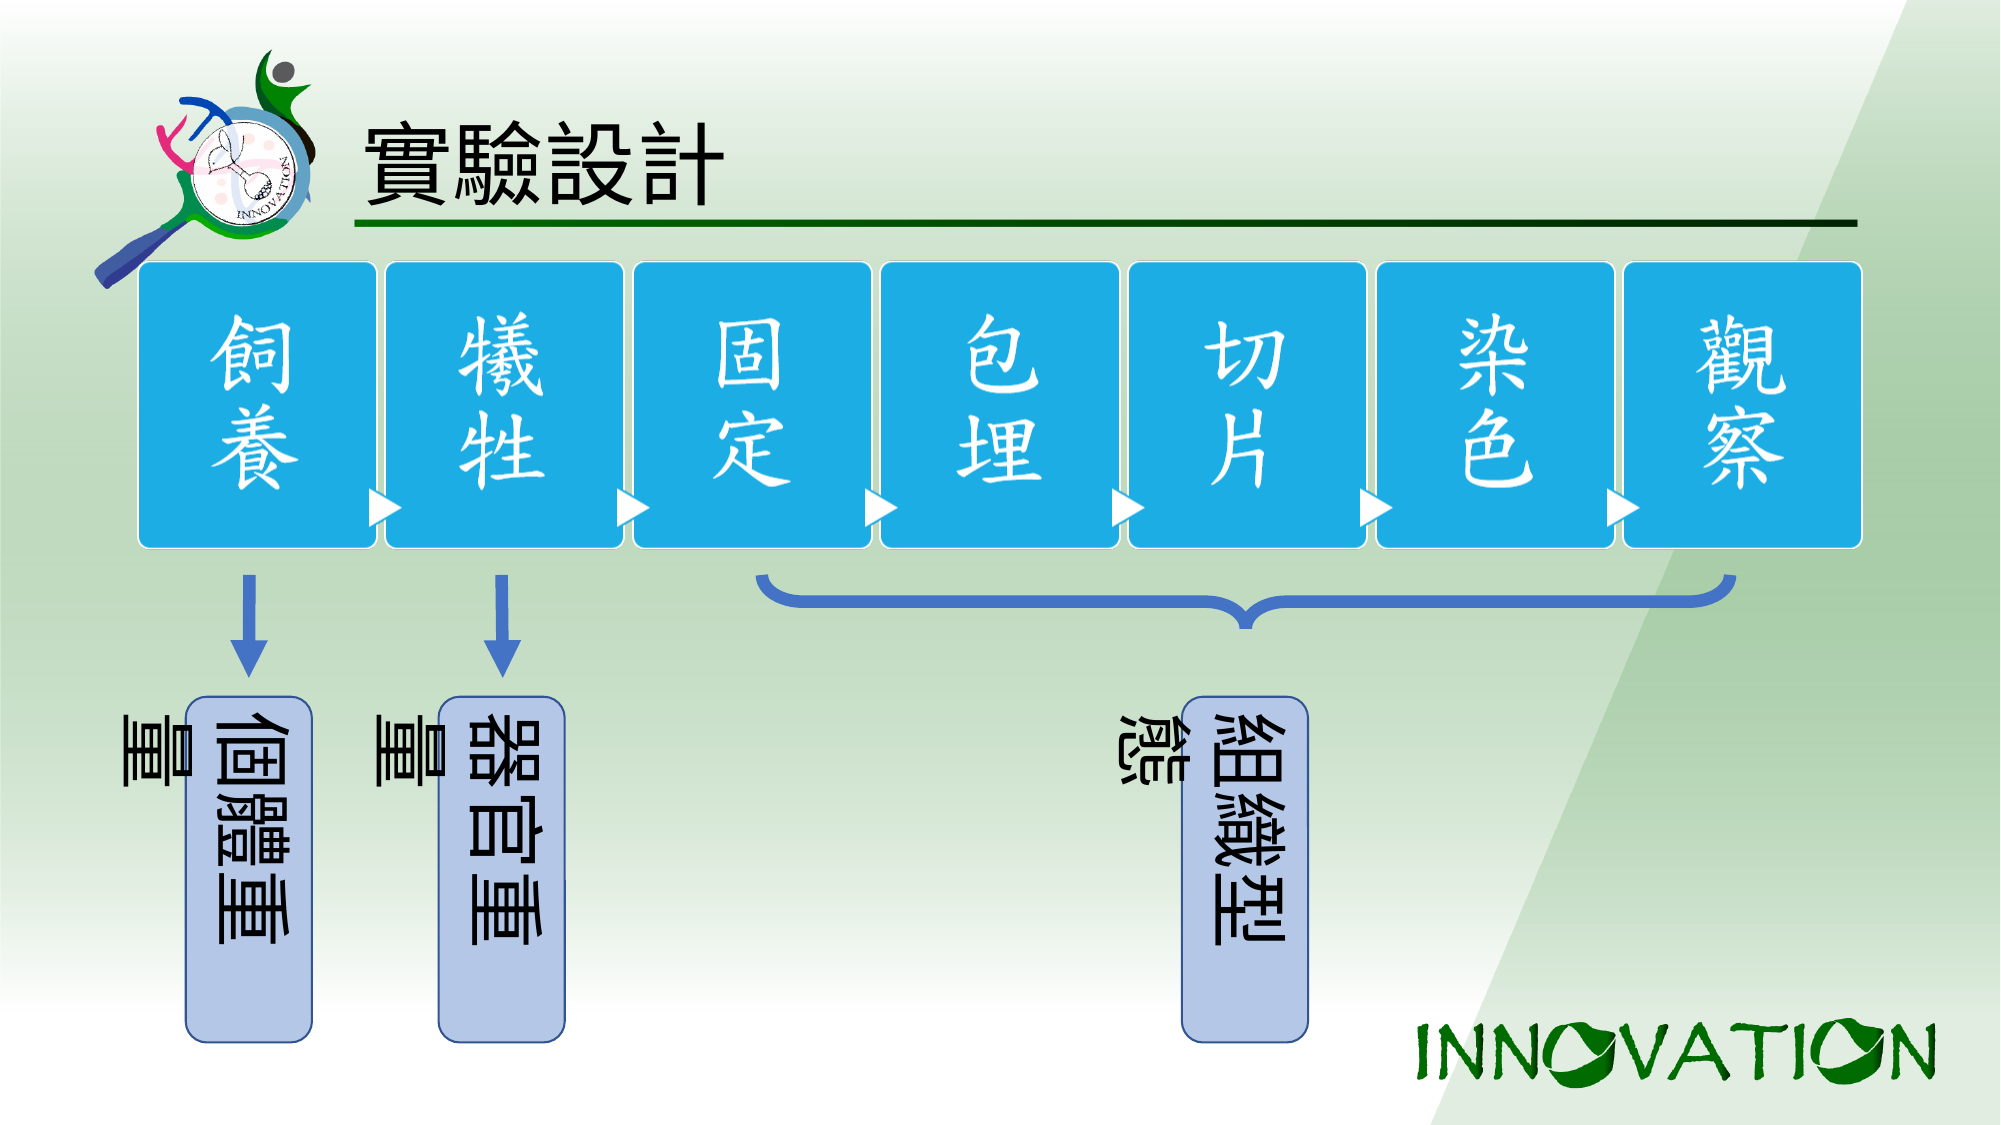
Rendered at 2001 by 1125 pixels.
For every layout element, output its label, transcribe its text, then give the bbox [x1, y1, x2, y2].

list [137, 47, 1863, 762]
text_box 器官重量 [436, 762, 563, 1043]
text_box 組織型態 [1180, 762, 1307, 1043]
picture [0, 0, 2001, 1125]
text_box 個體重量 [184, 762, 311, 1043]
